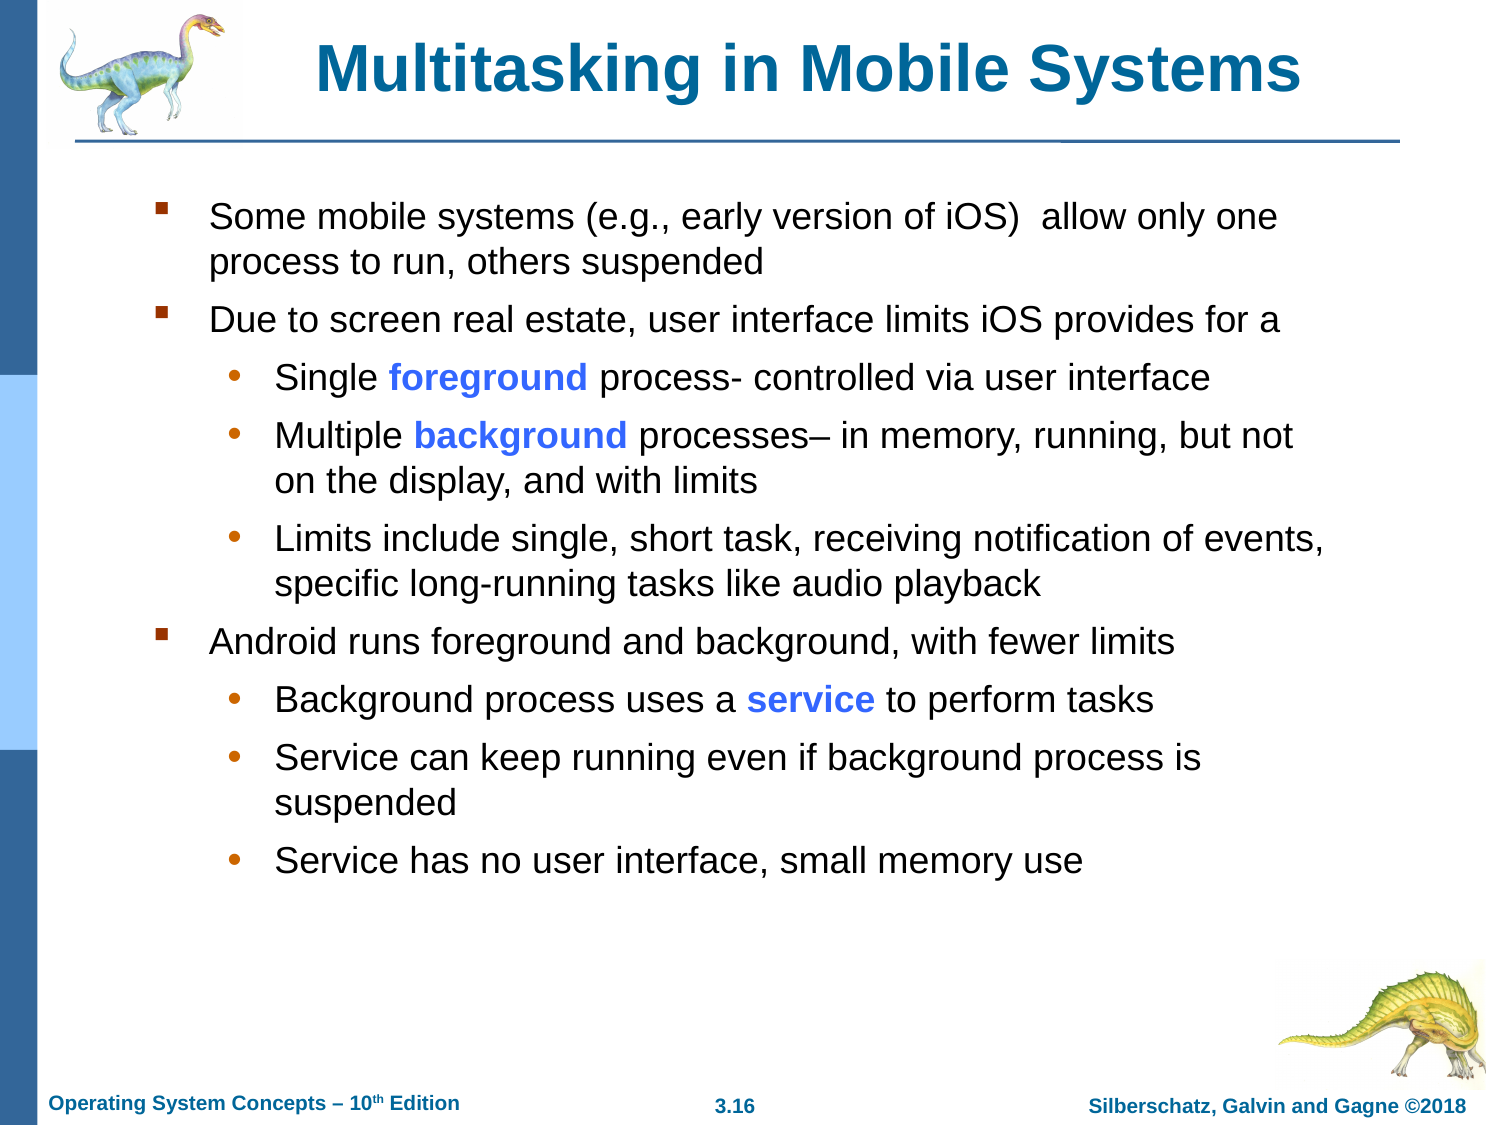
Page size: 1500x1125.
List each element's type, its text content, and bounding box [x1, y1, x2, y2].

title Multitasking in Mobile Systems [134, 18, 1485, 113]
list Some mobile systems (e.g., early version of iOS) allow only one process to run, others suspended Due to screen real estate, user interface limits iOS provides for a Single foreground process- controlled via user interface Multiple background processes– in memory, running, but not on the display, and with limits Limits include single, short task, receiving notification of events, specific long-running tasks like audio playback Android runs foreground and background, with fewer limits Background process uses a service to perform tasks Service can keep running even if background process is suspended Service has no user interface, small memory use [137, 184, 1345, 914]
picture [46, 0, 243, 149]
picture [1275, 959, 1486, 1090]
